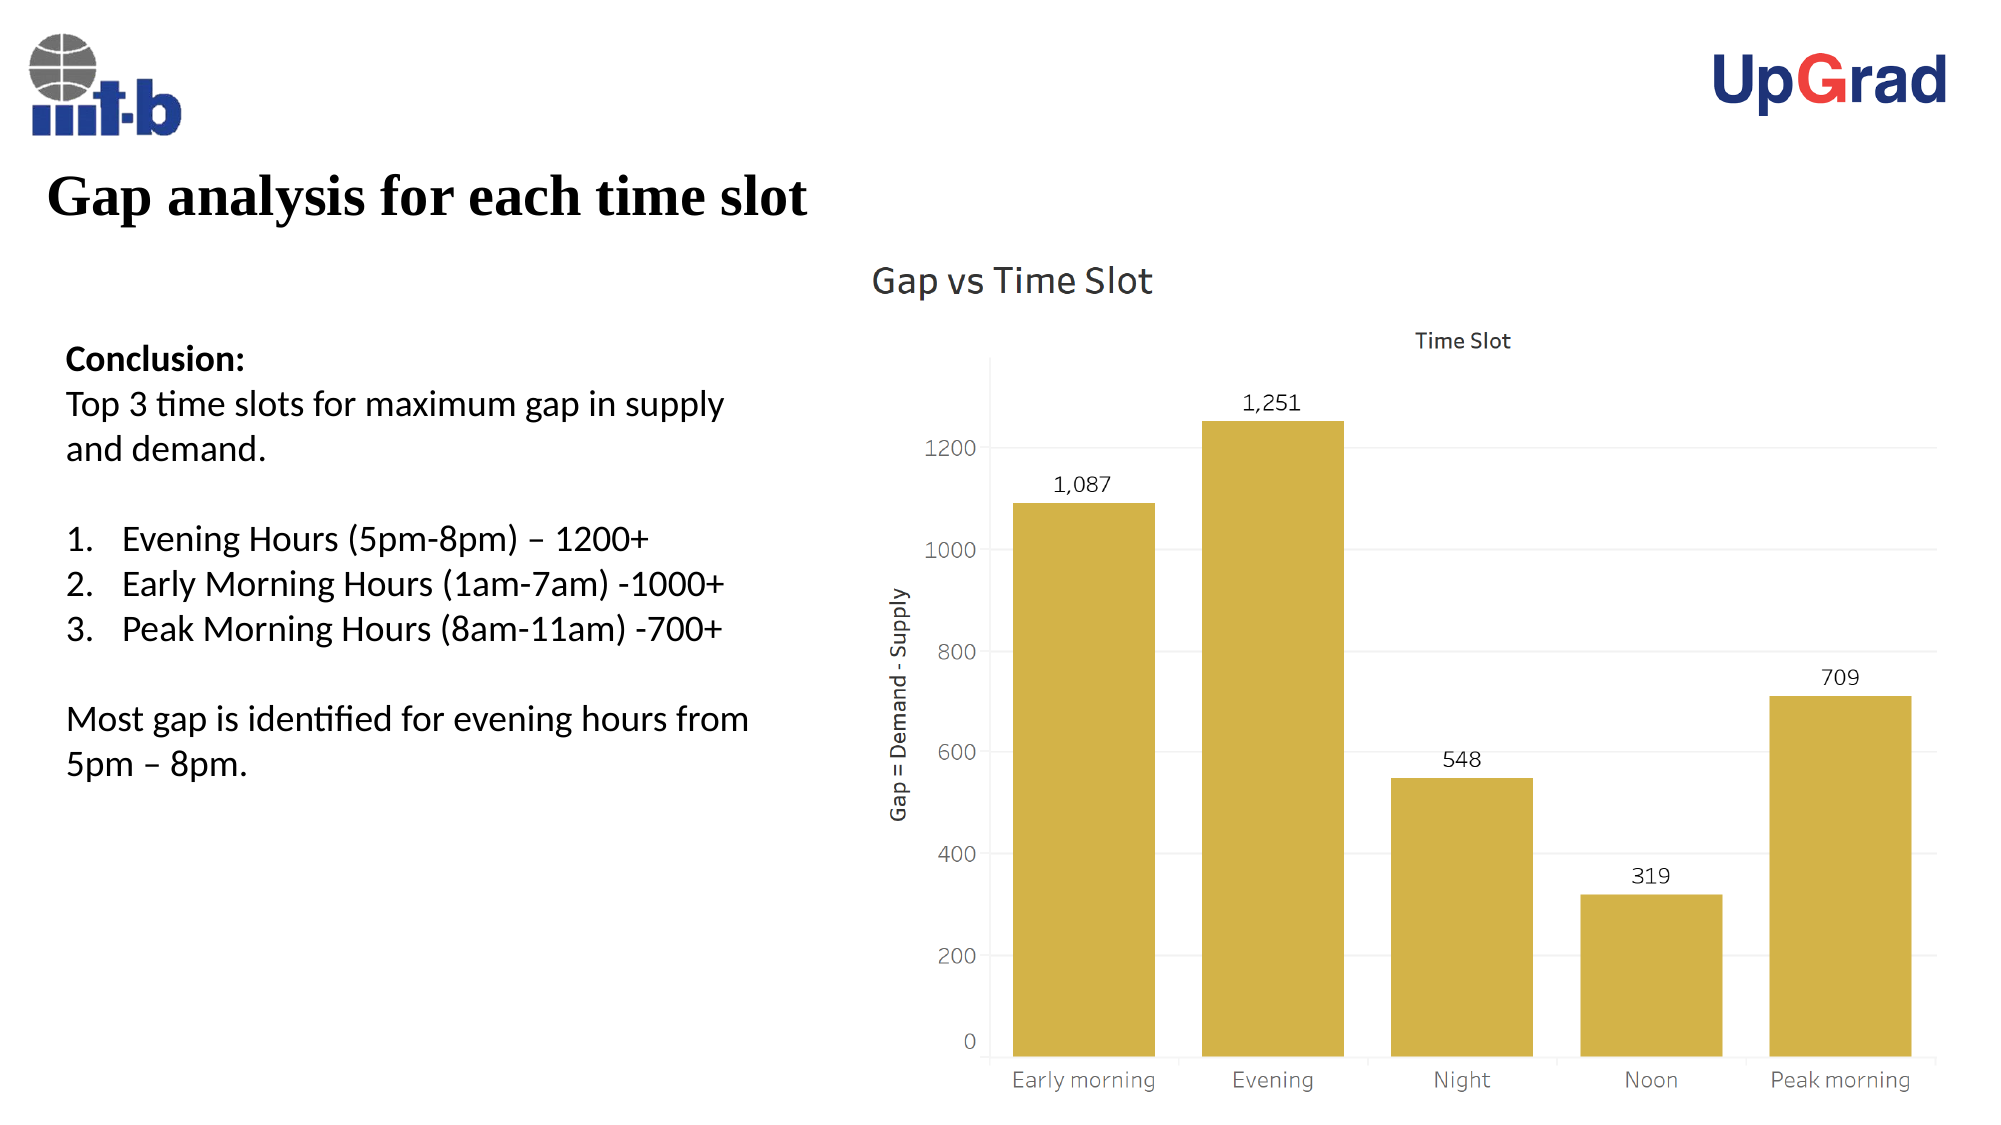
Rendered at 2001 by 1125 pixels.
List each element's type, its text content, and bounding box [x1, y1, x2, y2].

picture [1714, 53, 1952, 116]
picture [0, 29, 208, 163]
text_box Conclusion: Top 3 time slots for maximum gap in supply and demand. Evening Hours (5pm-8pm) – 1200+ Early Morning Hours (1am-7am) -1000+ Peak Morning Hours (8am-11am) -700+ Most gap is identified for evening hours from 5pm – 8pm. [51, 326, 787, 792]
title Gap analysis for each time slot [31, 125, 1609, 267]
picture [858, 247, 1964, 1109]
